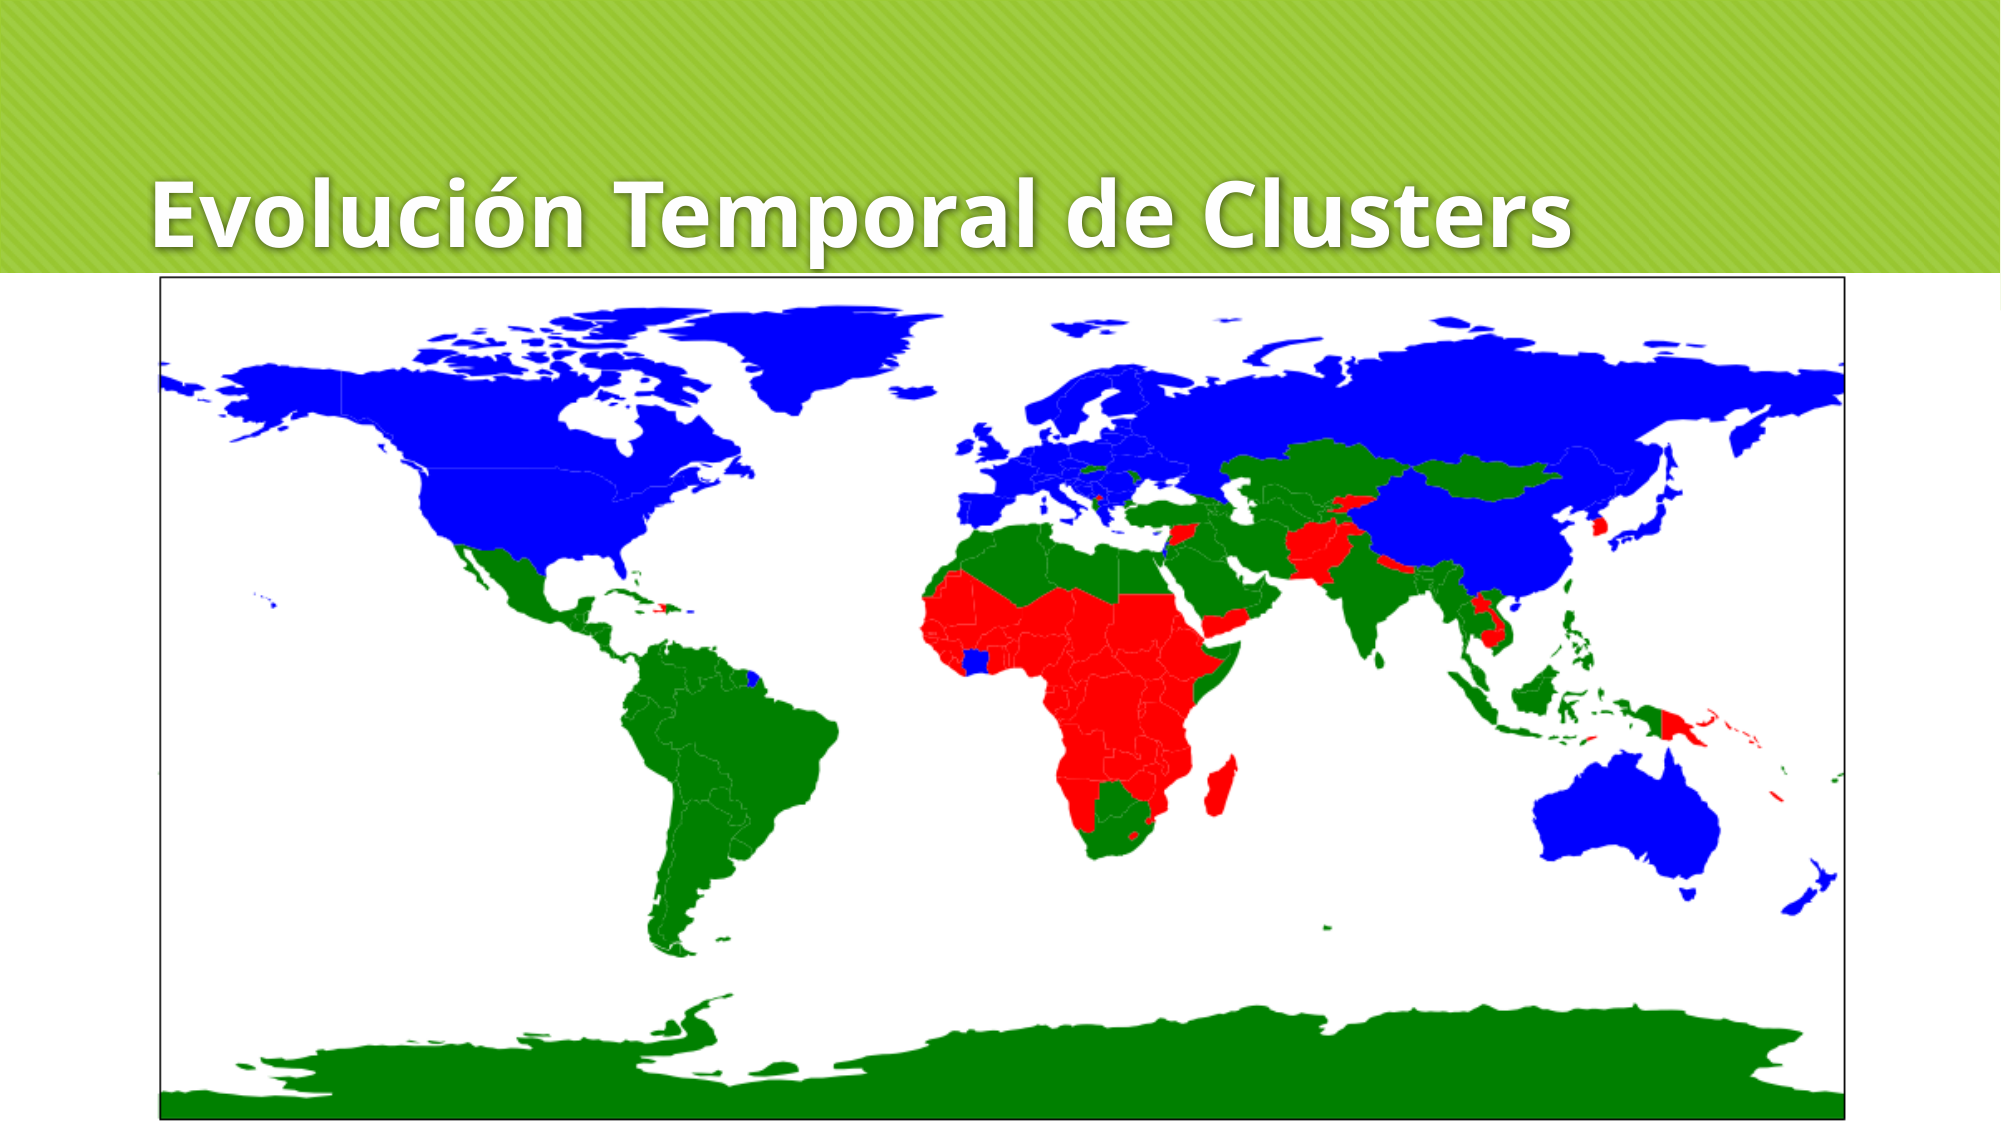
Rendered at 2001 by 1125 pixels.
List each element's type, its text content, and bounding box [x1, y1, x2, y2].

picture [0, 272, 2000, 1125]
title Evolución Temporal de Clusters [132, 113, 1868, 272]
